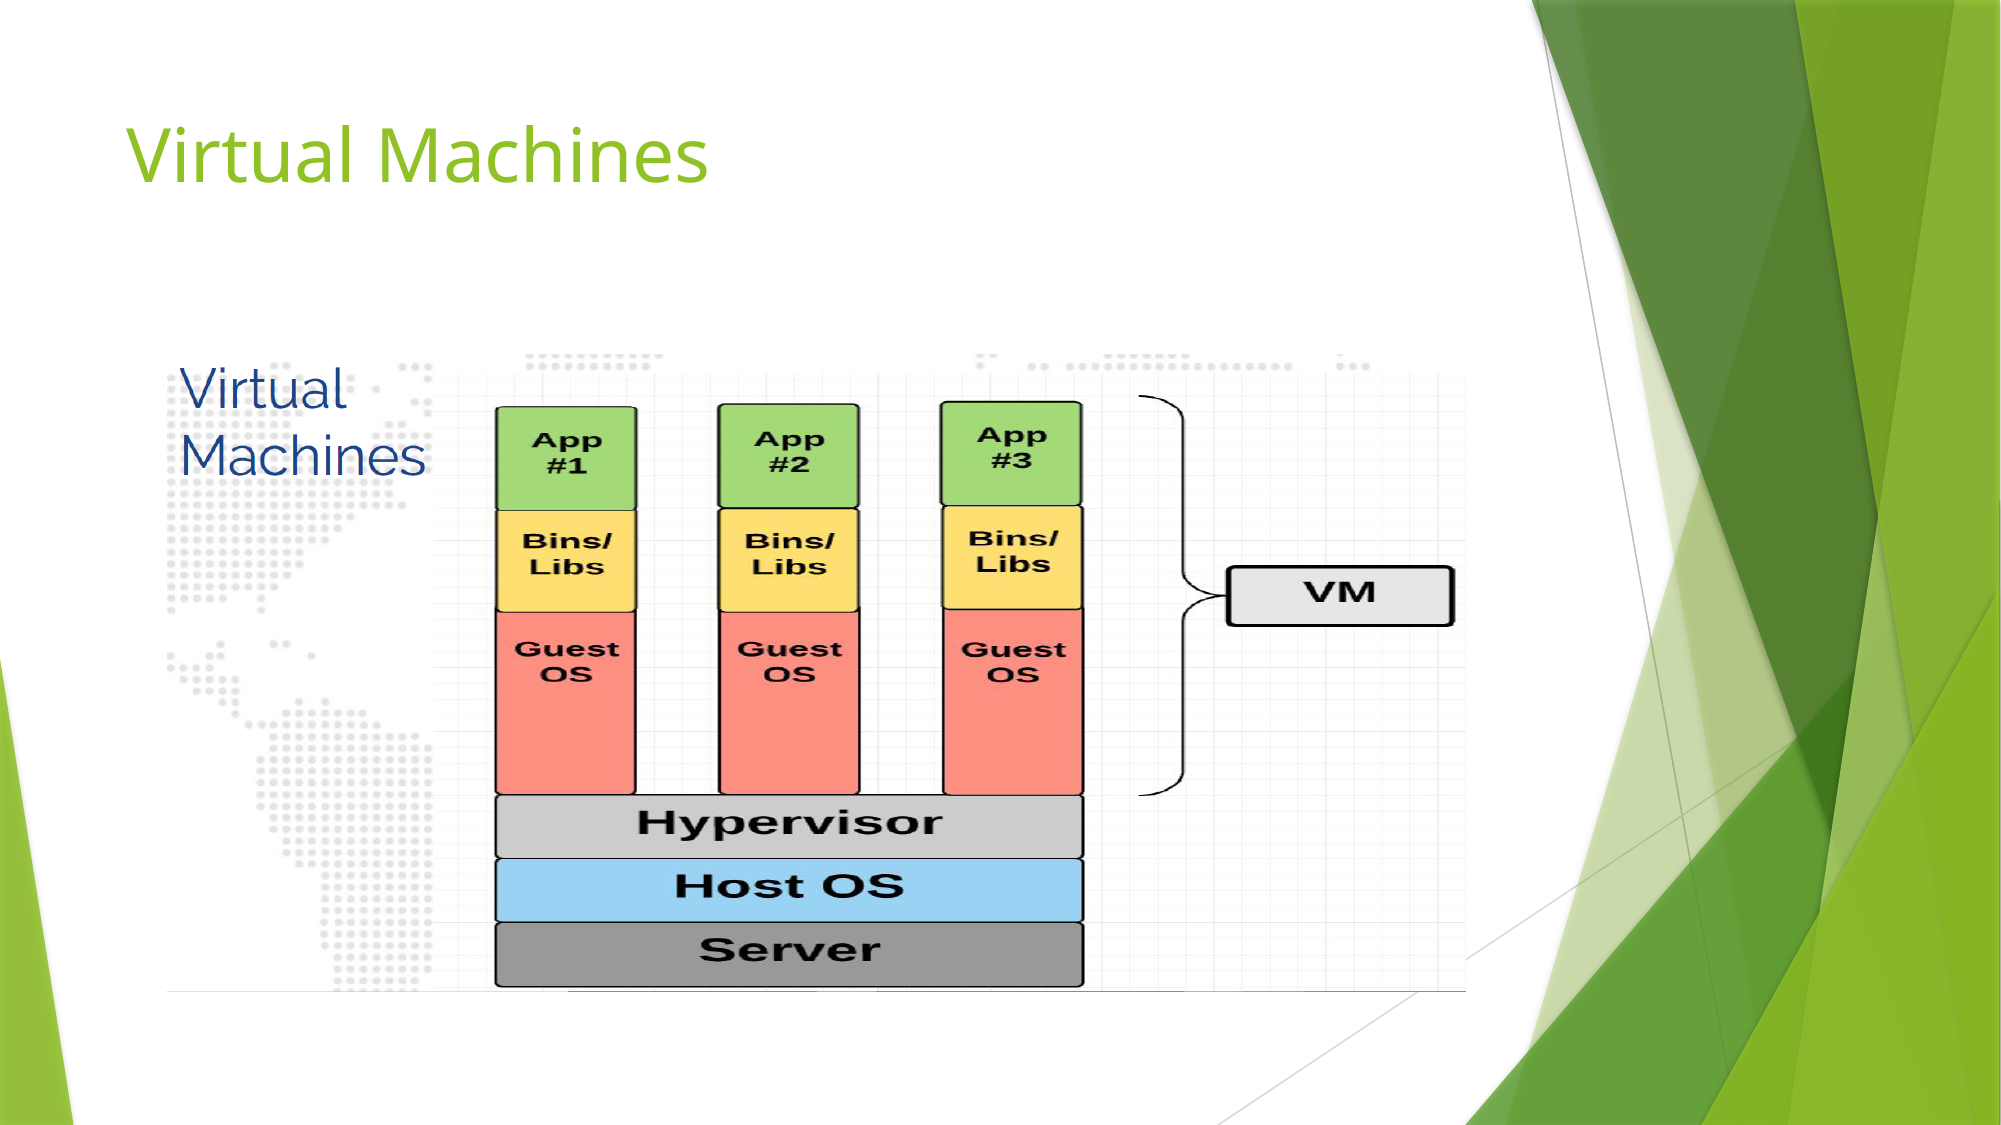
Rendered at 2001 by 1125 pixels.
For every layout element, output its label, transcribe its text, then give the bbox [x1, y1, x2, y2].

title Virtual Machines [111, 99, 1522, 317]
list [166, 353, 1466, 992]
